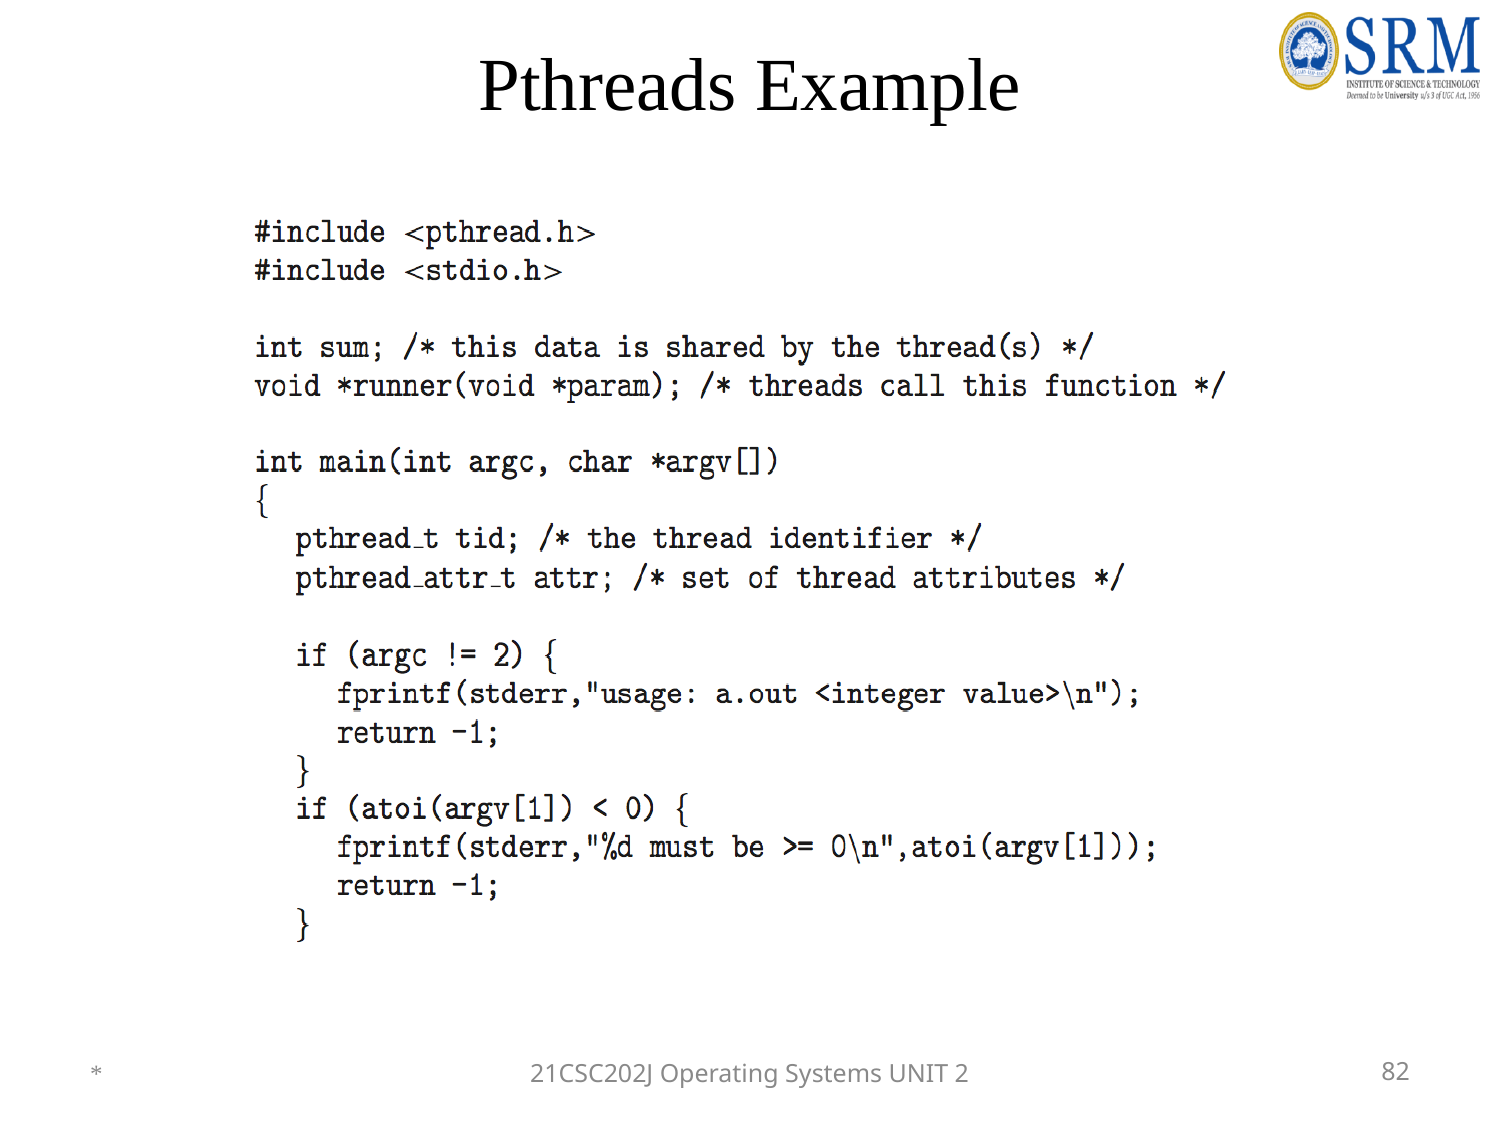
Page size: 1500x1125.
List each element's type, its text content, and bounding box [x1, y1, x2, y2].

text_box * [75, 1042, 425, 1103]
title Pthreads Example [75, 33, 1425, 128]
picture [225, 178, 1297, 978]
text_box 82 [1074, 1042, 1425, 1103]
picture [1279, 12, 1480, 100]
text_box 21CSC202J Operating Systems UNIT 2 [512, 1042, 988, 1103]
